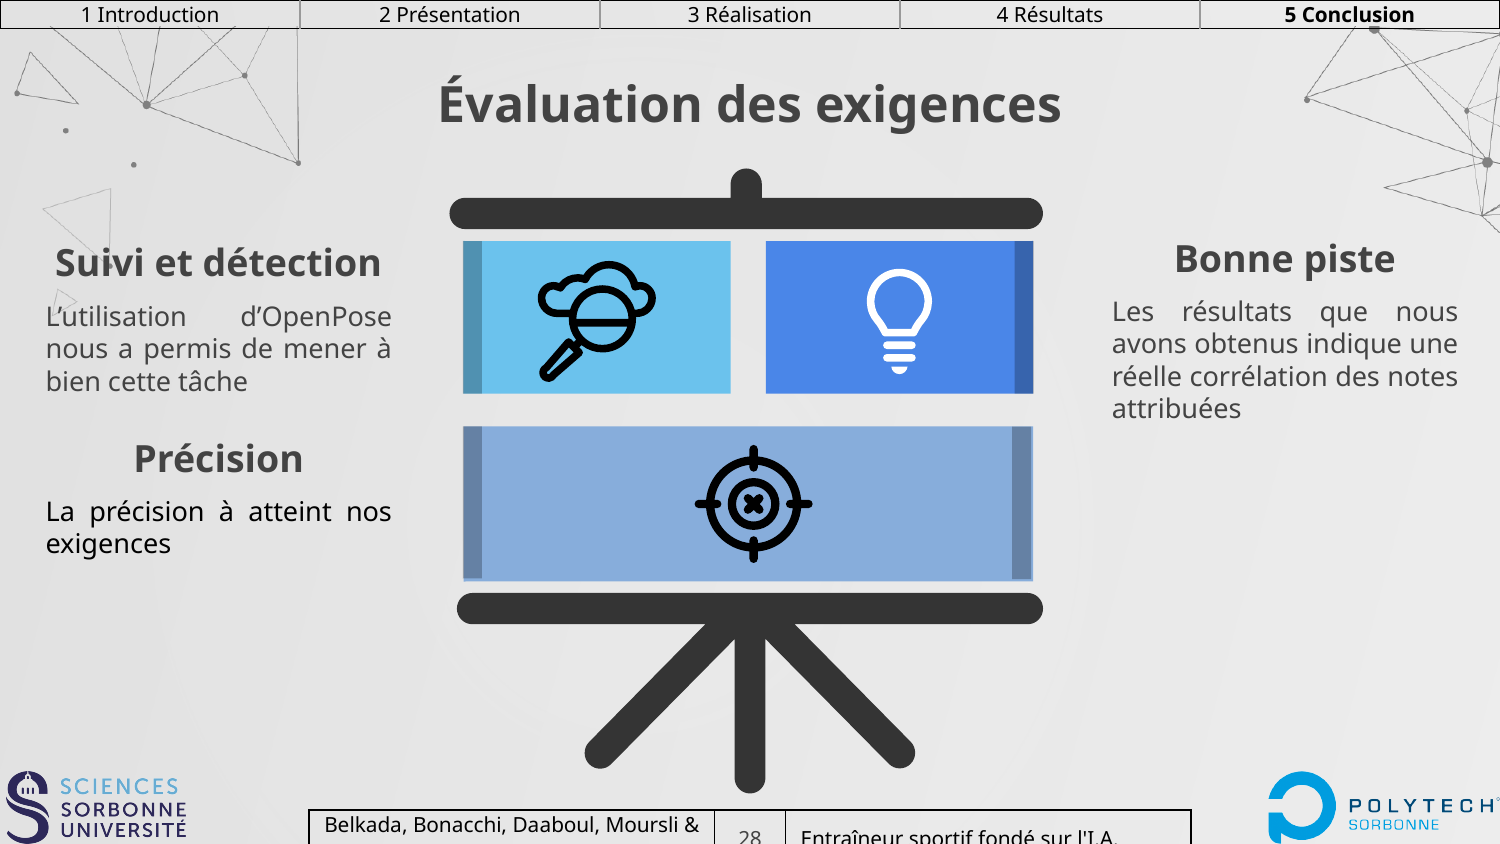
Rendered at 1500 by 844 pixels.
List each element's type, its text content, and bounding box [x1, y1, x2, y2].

picture [922, 836, 928, 844]
picture [310, 811, 714, 844]
picture [0, 0, 1500, 26]
text_box [482, 241, 731, 394]
picture [816, 836, 821, 844]
picture [715, 811, 785, 844]
text_box [883, 341, 916, 350]
text_box [537, 260, 656, 382]
text_box [1012, 426, 1032, 580]
text_box [891, 366, 908, 375]
text_box [462, 240, 482, 394]
picture [1001, 836, 1006, 844]
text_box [45, 432, 393, 655]
title Évaluation des exigences [322, 57, 1178, 214]
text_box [1111, 232, 1459, 420]
text_box [883, 354, 916, 362]
picture [786, 811, 1190, 844]
picture [934, 836, 941, 844]
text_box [9, 236, 429, 425]
text_box [449, 168, 1043, 230]
text_box [866, 268, 933, 337]
picture [988, 836, 995, 844]
picture [0, 29, 1500, 844]
text_box [1014, 240, 1034, 394]
text_box [456, 592, 1044, 794]
text_box [463, 426, 1034, 582]
picture [861, 836, 866, 844]
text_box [694, 444, 813, 564]
text_box [765, 241, 1014, 394]
text_box [462, 426, 482, 579]
